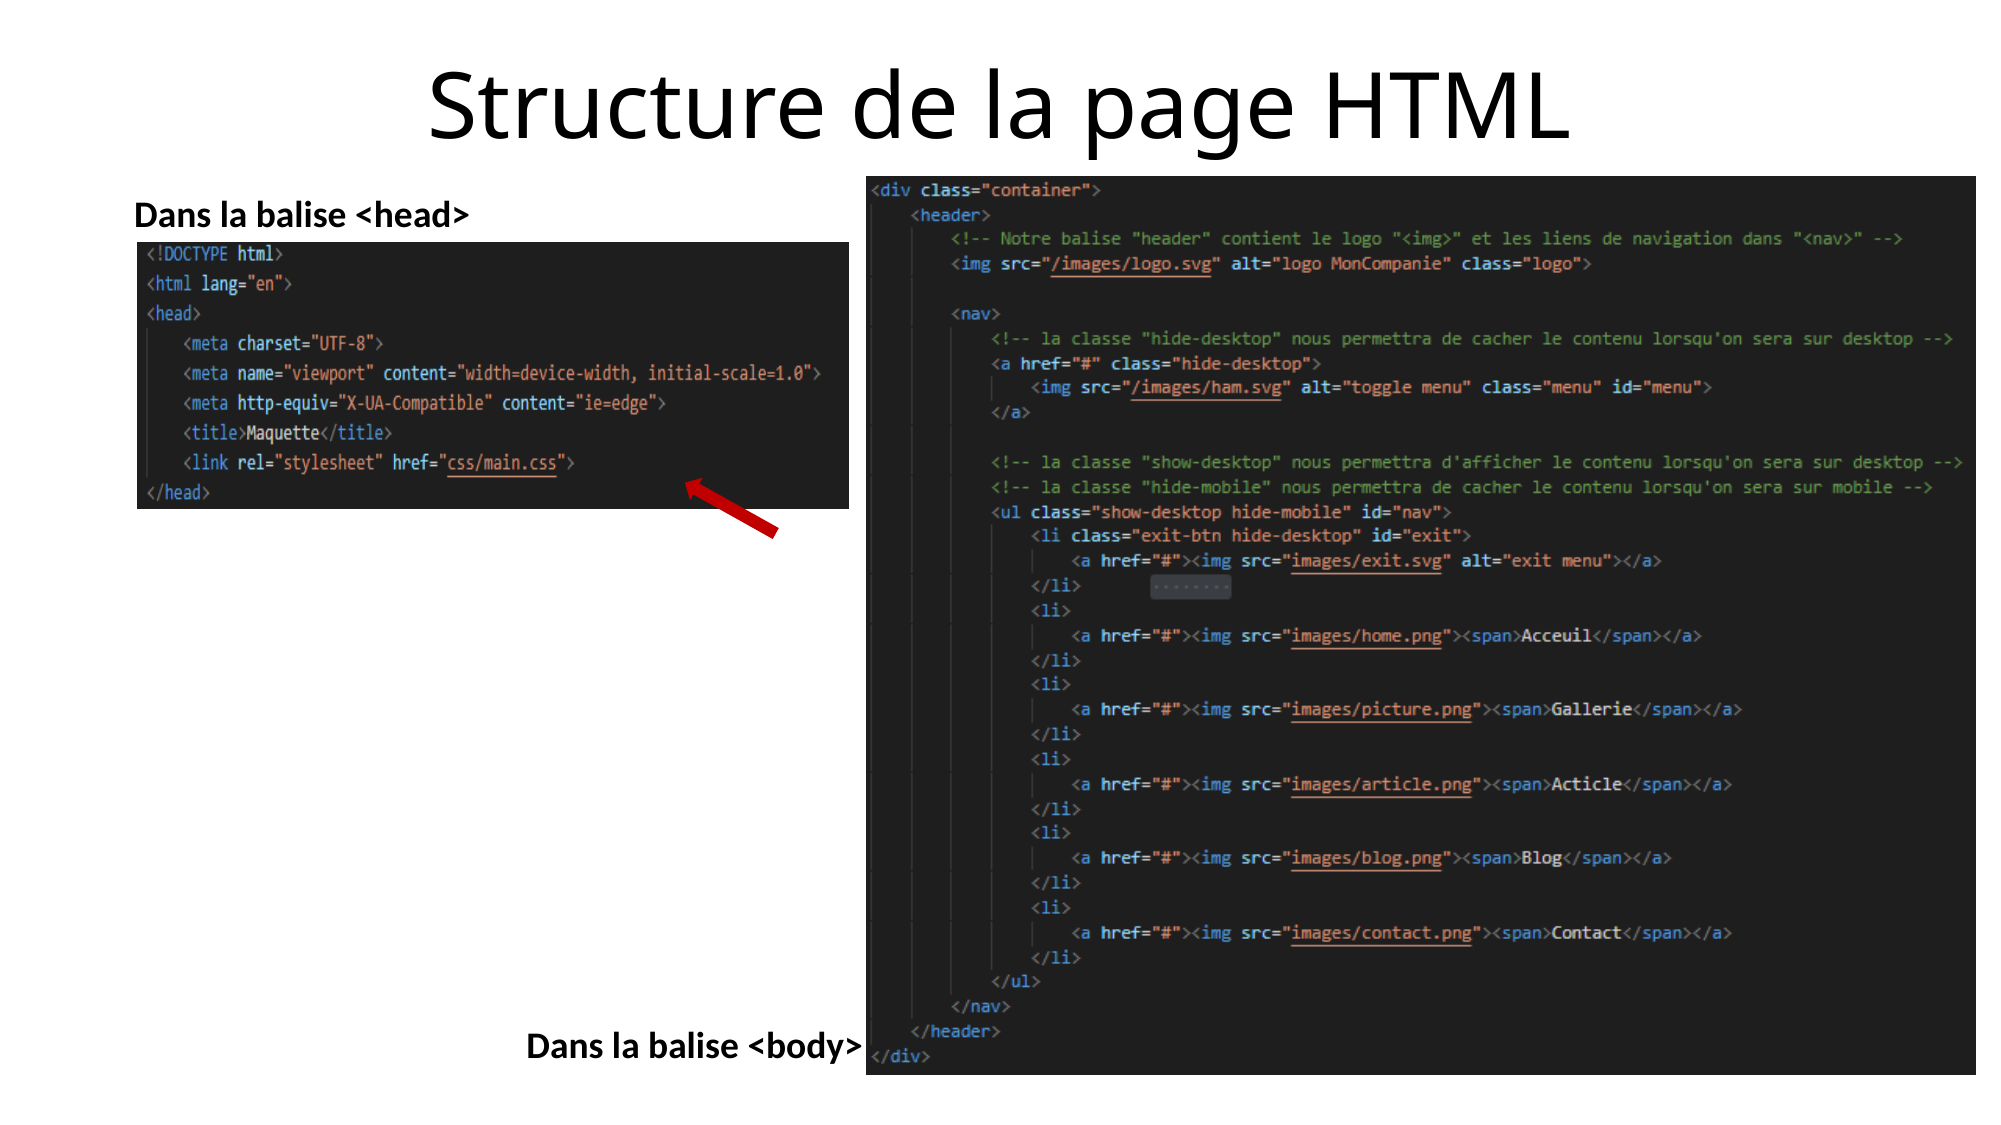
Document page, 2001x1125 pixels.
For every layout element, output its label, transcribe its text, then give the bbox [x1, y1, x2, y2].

title Structure de la page HTML [137, 0, 1863, 218]
text_box Dans la balise <head> [119, 182, 496, 243]
text_box Dans la balise <body> [511, 1014, 866, 1074]
text_box [719, 509, 779, 539]
picture [866, 176, 1976, 1075]
picture [137, 242, 849, 509]
